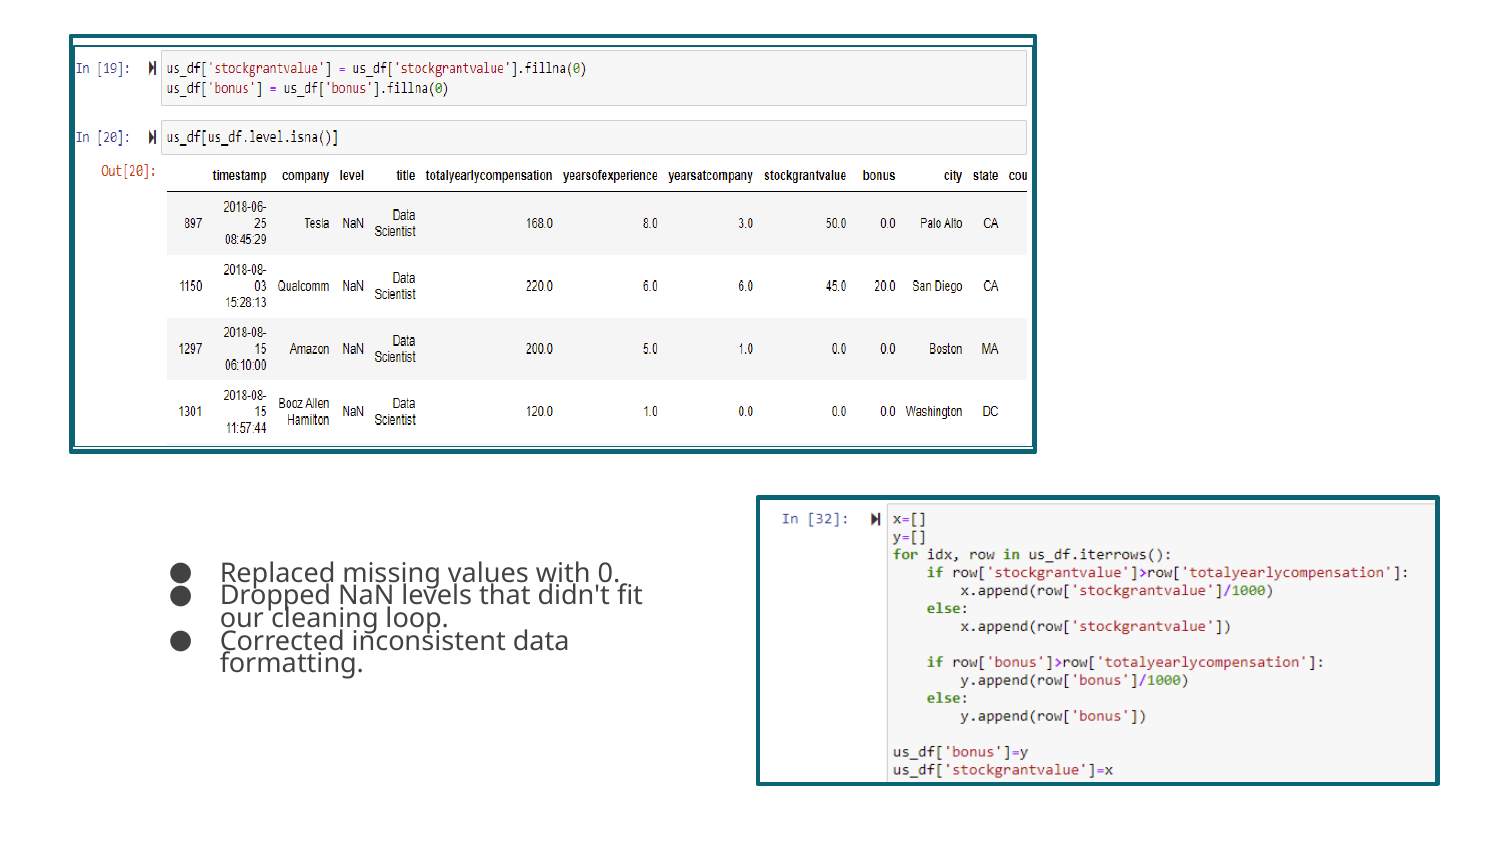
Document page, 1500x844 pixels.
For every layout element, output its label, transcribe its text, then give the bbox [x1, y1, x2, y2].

list Replaced missing values with 0. Dropped NaN levels that didn't fit our cleaning loop. Corrected inconsistent data formatting. [129, 505, 669, 785]
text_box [70, 35, 1036, 452]
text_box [757, 496, 1438, 785]
